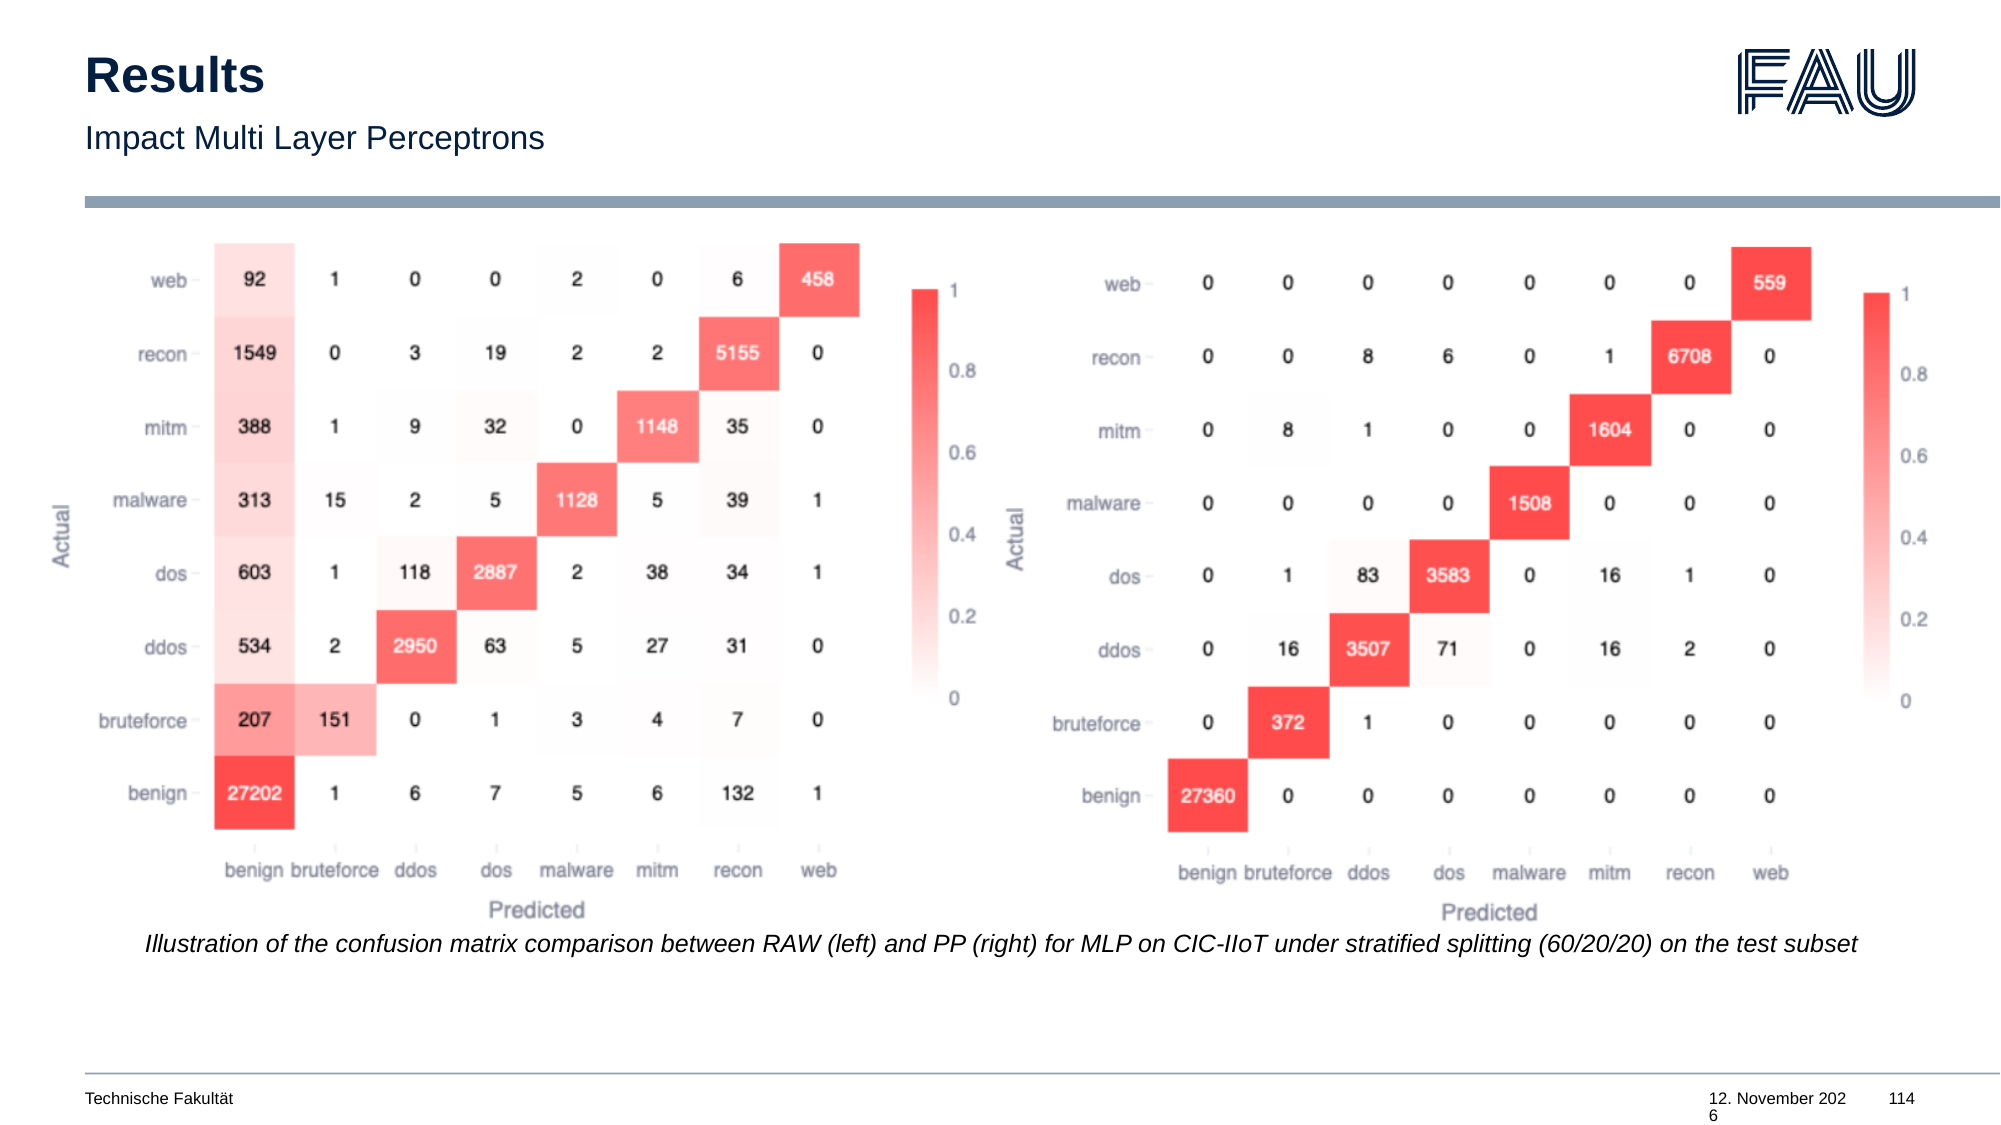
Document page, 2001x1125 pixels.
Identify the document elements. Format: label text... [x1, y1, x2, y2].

list Impact Multi Layer Perceptrons [85, 112, 1208, 154]
picture [45, 236, 983, 925]
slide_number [1708, 1088, 1849, 1109]
title Results [85, 49, 1208, 104]
footer Technische Fakultät [85, 1088, 983, 1109]
slide_number 114 [1883, 1088, 1916, 1109]
picture [999, 236, 1937, 925]
text_box Illustration of the confusion matrix comparison between RAW (left) and PP (right) for MLP on CIC-IIoT under stratified splitting (60/20/20) on the test subset [84, 925, 1916, 958]
